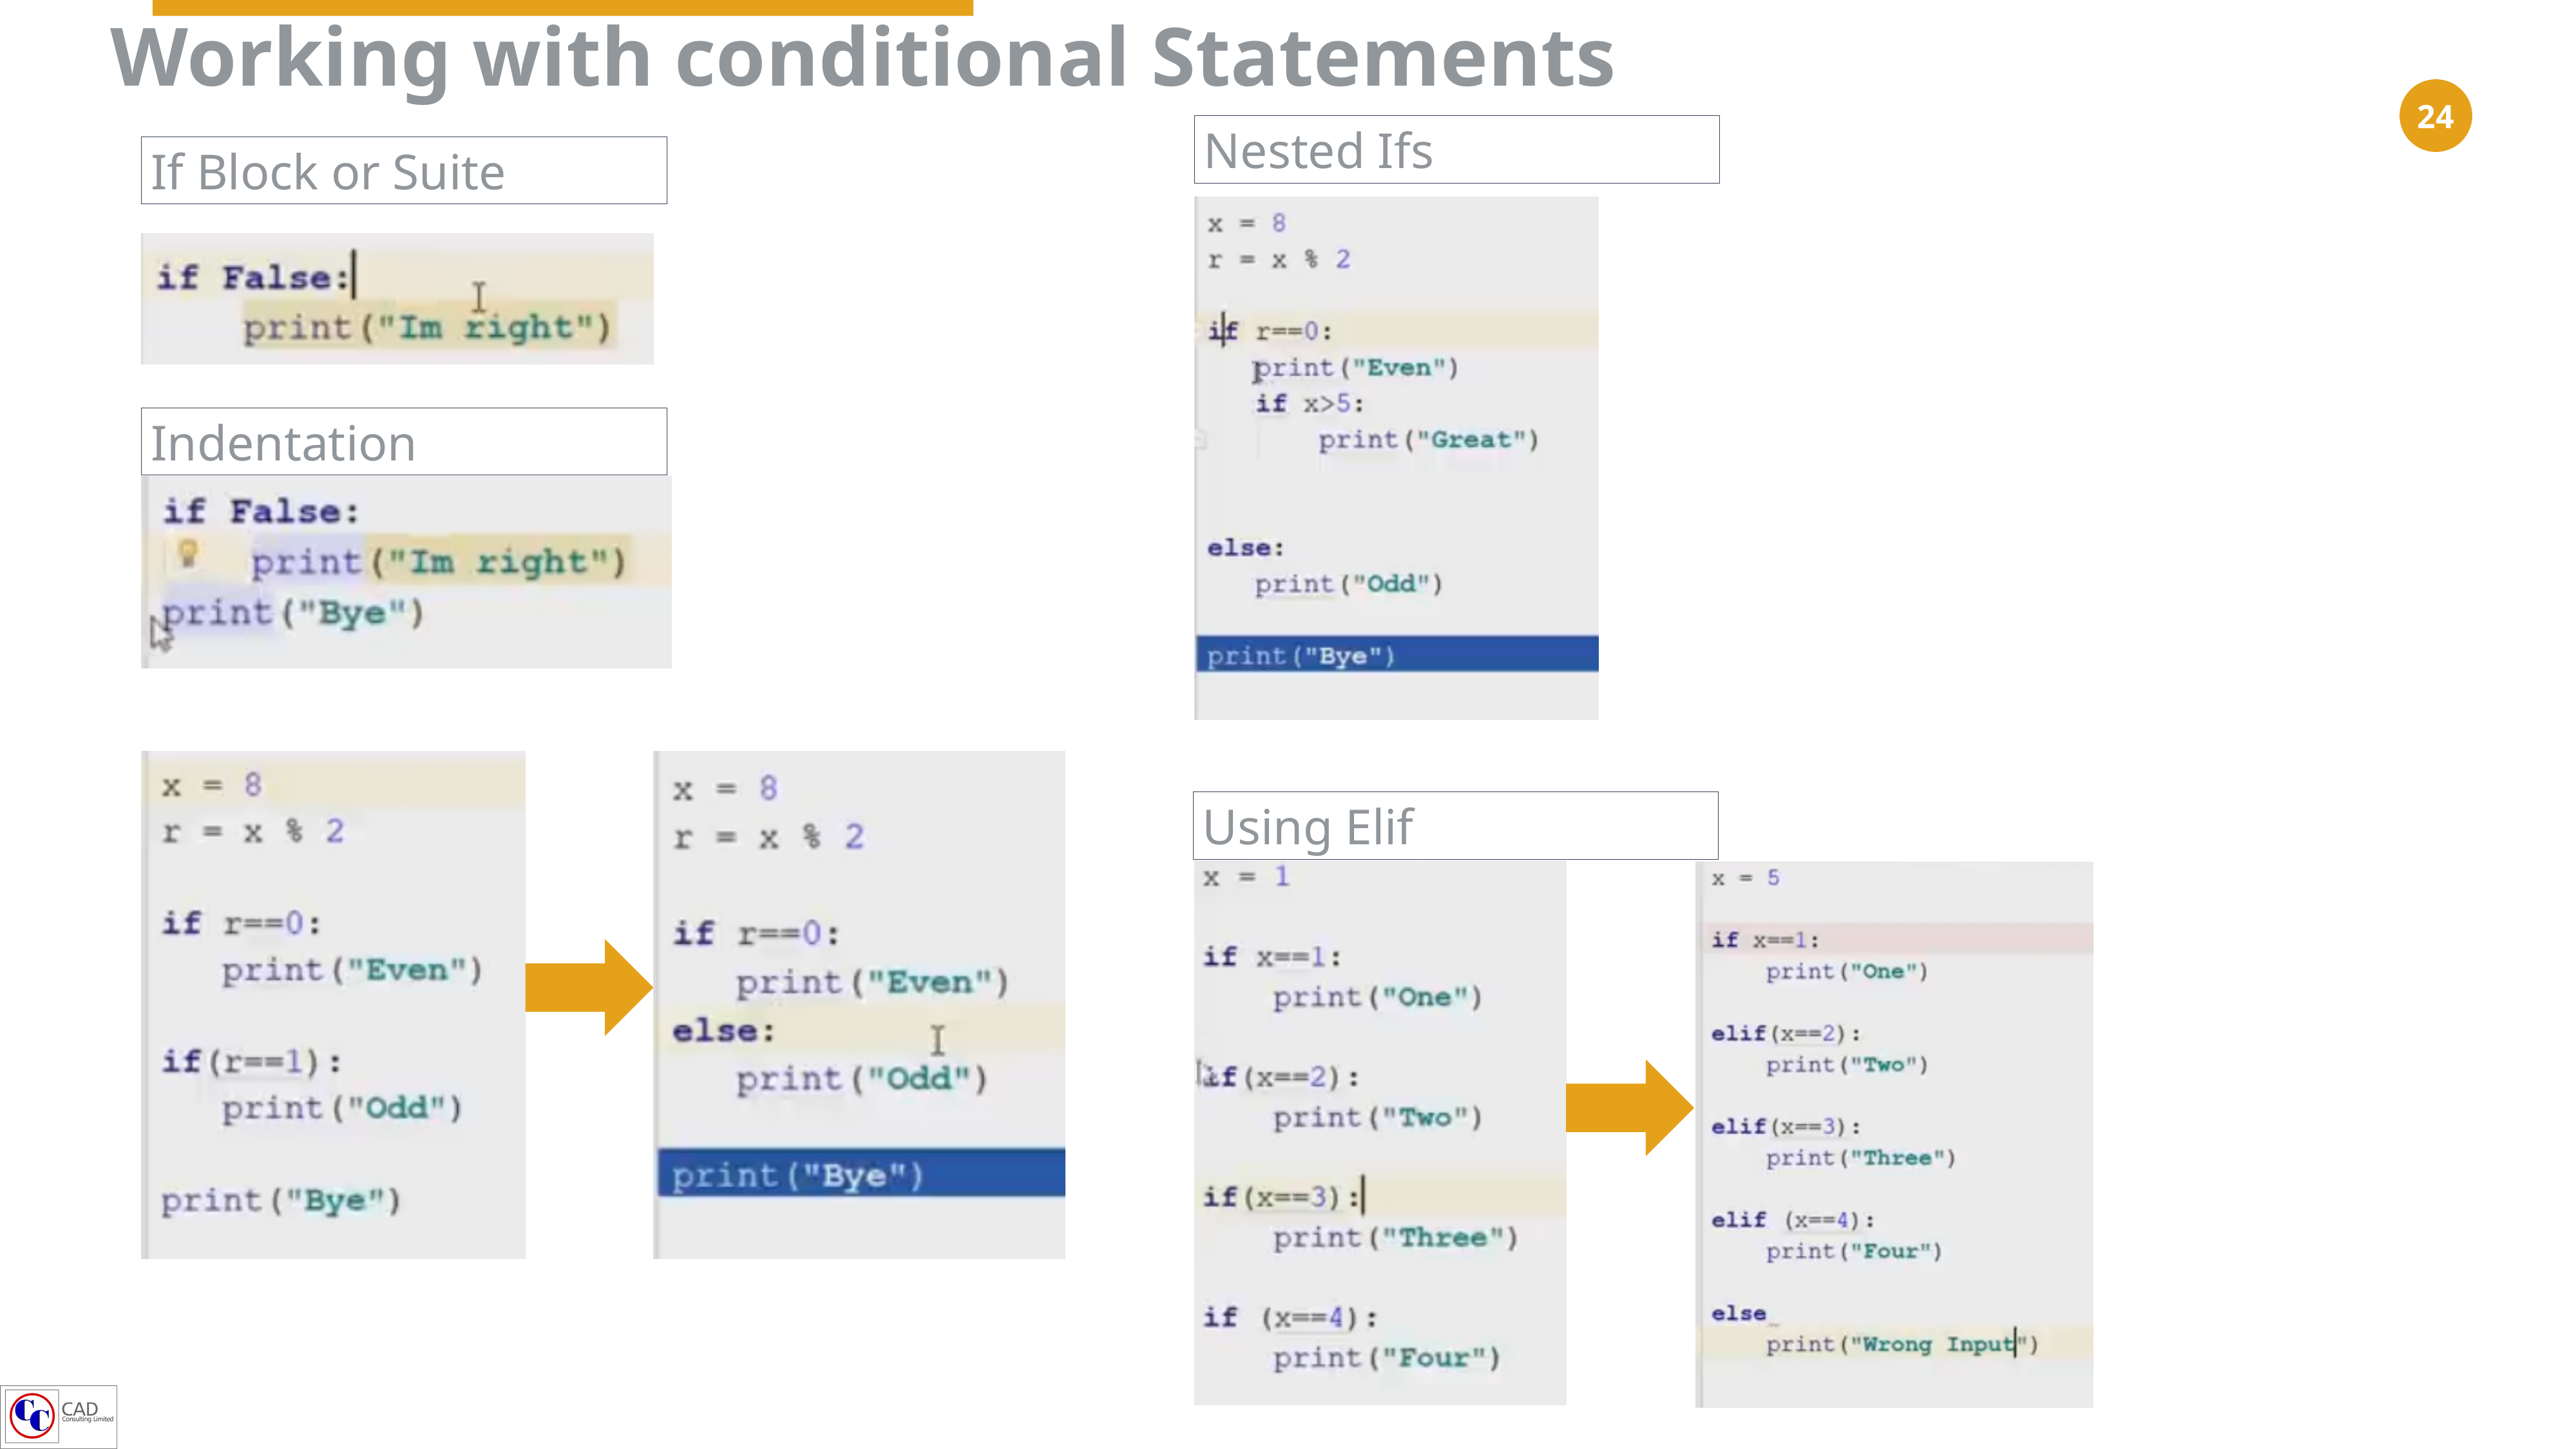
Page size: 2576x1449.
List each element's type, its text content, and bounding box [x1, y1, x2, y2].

text_box If Block or Suite [141, 137, 667, 204]
picture [141, 233, 654, 365]
picture [1194, 860, 1567, 1406]
text_box Nested Ifs [1194, 115, 1720, 184]
text_box Working with conditional Statements [101, 1, 1627, 107]
picture [141, 751, 526, 1259]
picture [653, 751, 1065, 1259]
text_box [526, 938, 653, 1037]
picture [0, 1385, 117, 1449]
text_box Indentation [141, 408, 667, 475]
picture [141, 476, 672, 668]
picture [1194, 196, 1599, 720]
text_box [1567, 1058, 1695, 1157]
picture [1695, 862, 2094, 1408]
text_box Using Elif [1193, 791, 1719, 860]
